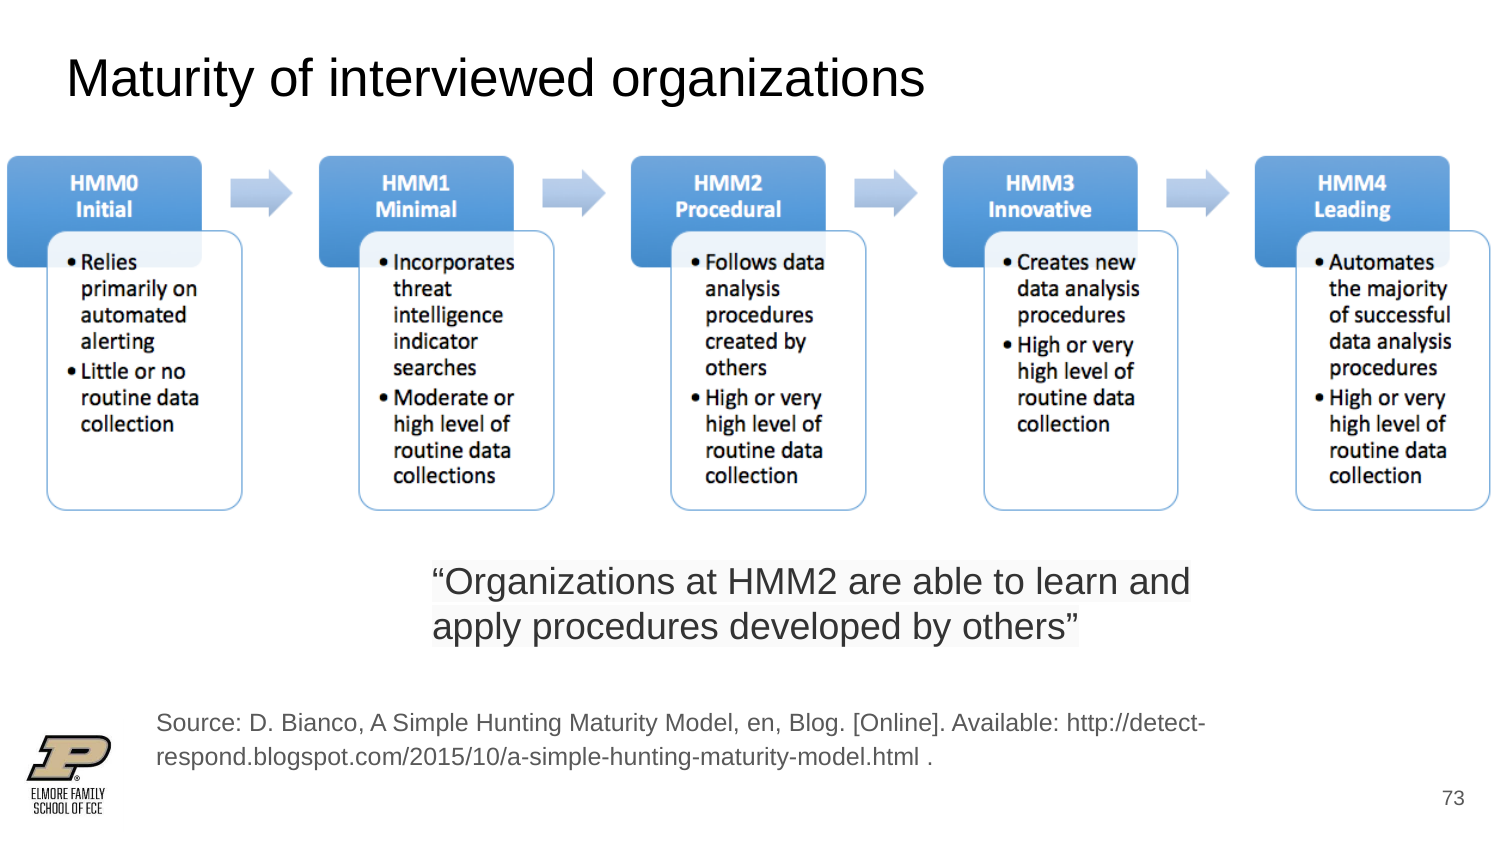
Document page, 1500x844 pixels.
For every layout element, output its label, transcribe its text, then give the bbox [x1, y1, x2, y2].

title Maturity of interviewed organizations [51, 28, 1449, 123]
picture [0, 150, 1500, 519]
picture [12, 719, 124, 832]
slide_number ‹#› [1389, 764, 1480, 830]
list Source: D. Bianco, A Simple Hunting Maturity Model, en, Blog. [Online]. Available: http://detect-respond.blogspot.com/2015/10/a-simple-hunting-maturity-model.html . [141, 686, 1359, 844]
text_box “Organizations at HMM2 are able to learn and apply procedures developed by others” [416, 541, 1234, 662]
